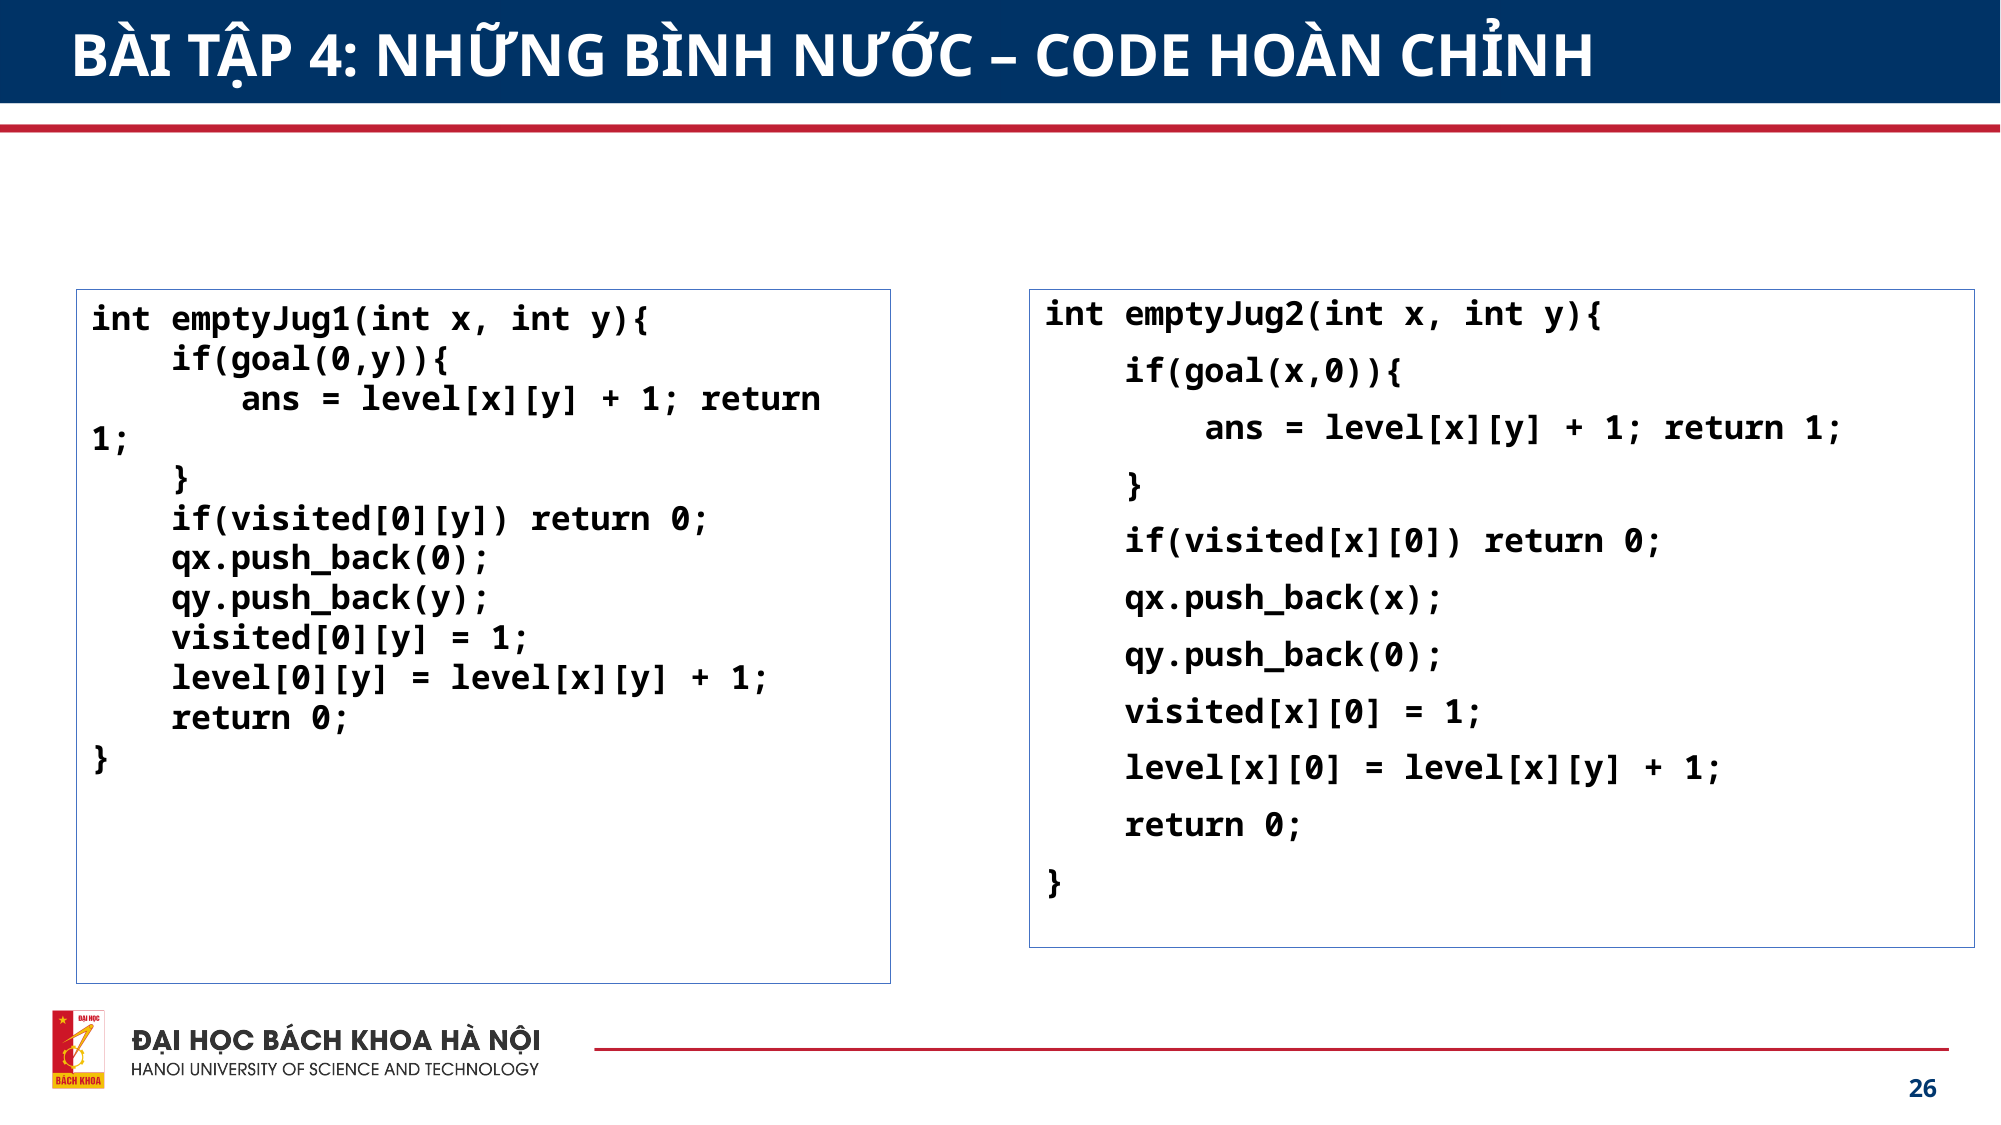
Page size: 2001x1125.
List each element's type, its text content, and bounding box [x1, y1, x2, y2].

list int emptyJug2(int x, int y){ if(goal(x,0)){ ans = level[x][y] + 1; return 1; } if(visited[x][0]) return 0; qx.push_back(x); qy.push_back(0); visited[x][0] = 1; level[x][0] = level[x][y] + 1; return 0; } [1029, 289, 1975, 948]
slide_number 26 [1502, 1065, 1953, 1125]
picture [0, 0, 2001, 1125]
title BÀI TẬP 4: NHỮNG BÌNH NƯỚC – CODE HOÀN CHỈNH [55, 18, 1945, 90]
text_box int emptyJug1(int x, int y){ if(goal(0,y)){ ans = level[x][y] + 1; return 1; } if(visited[0][y]) return 0; qx.push_back(0); qy.push_back(y); visited[0][y] = 1; level[0][y] = level[x][y] + 1; return 0; } [76, 289, 891, 984]
